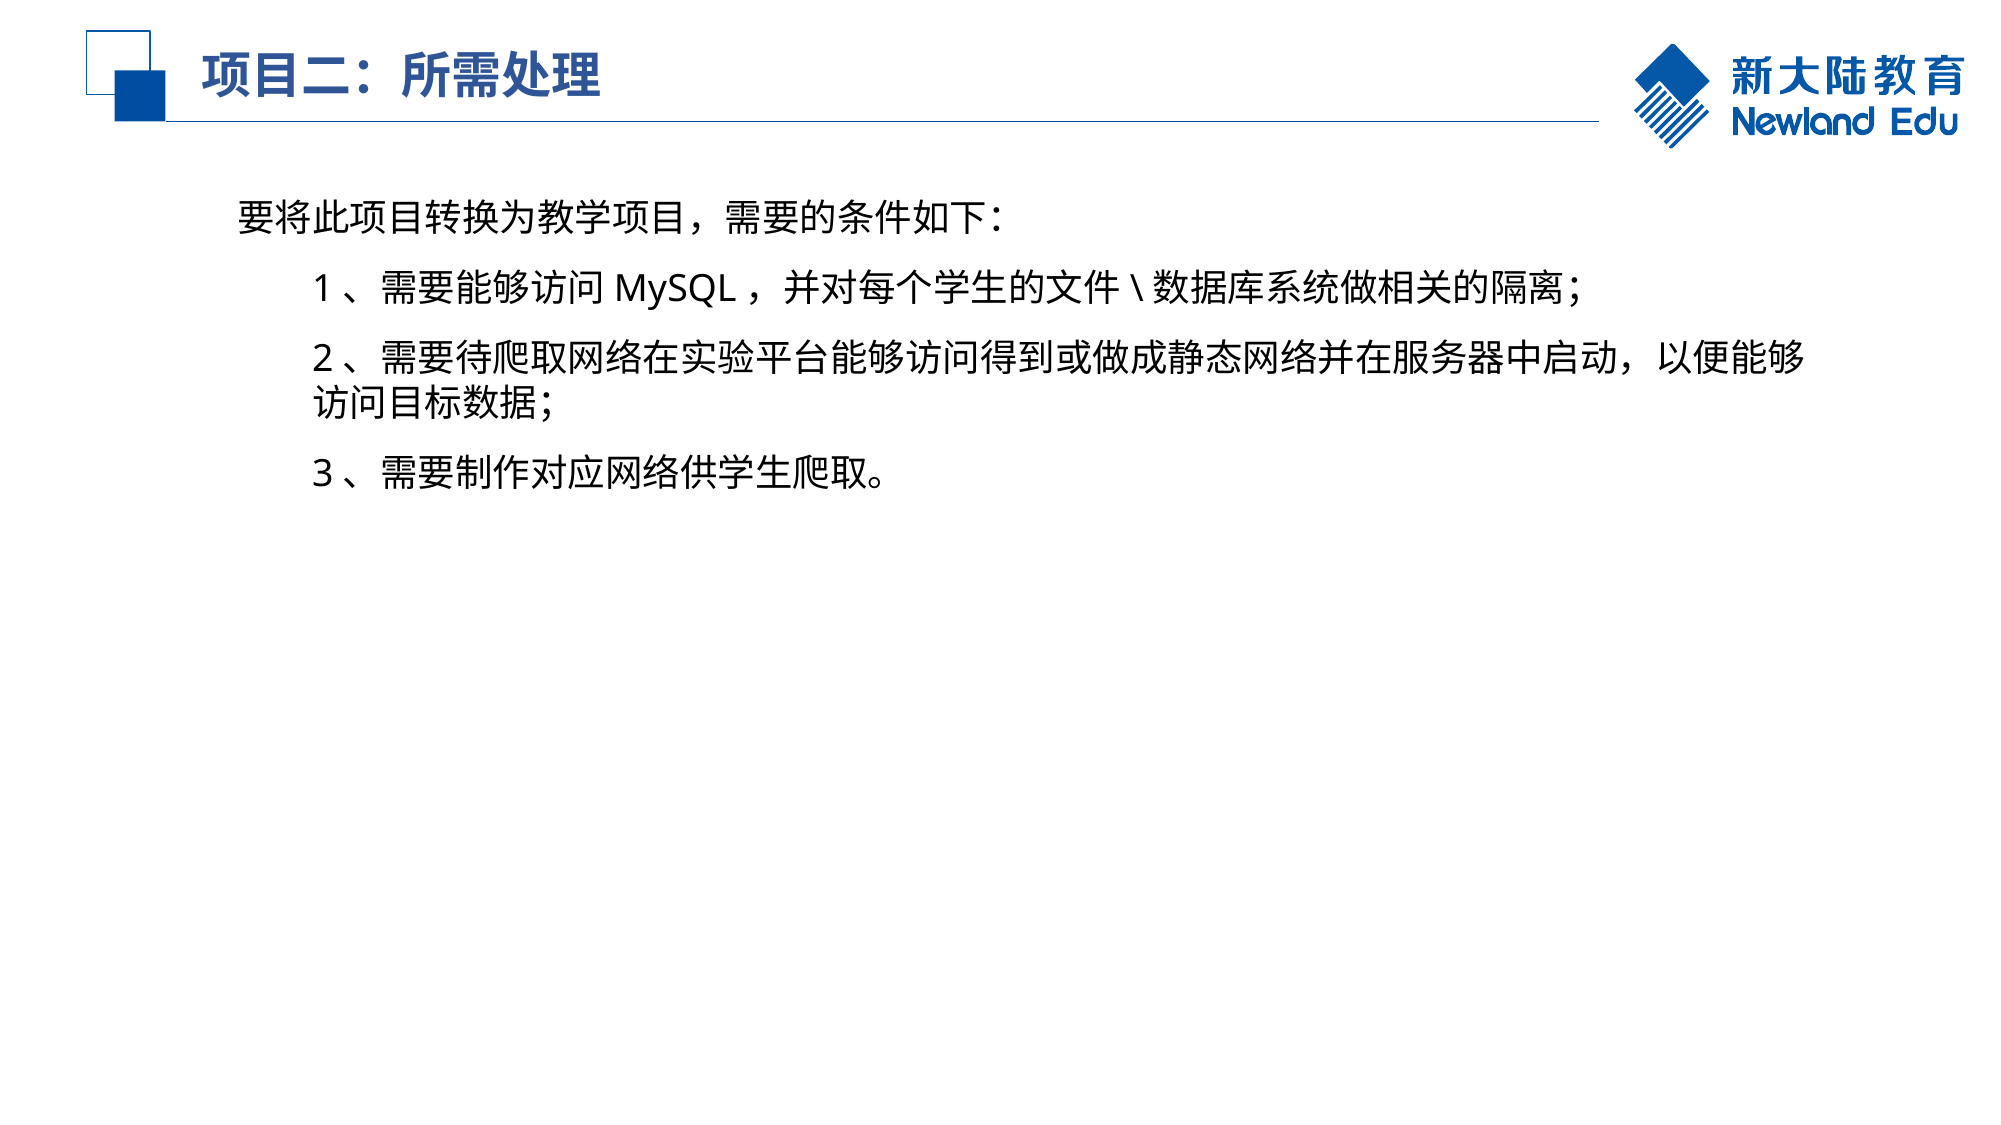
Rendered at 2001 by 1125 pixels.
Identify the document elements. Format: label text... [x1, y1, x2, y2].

text_box 项目二：所需处理 [187, 36, 617, 112]
text_box 要将此项目转换为教学项目，需要的条件如下： 1、需要能够访问MySQL，并对每个学生的文件\数据库系统做相关的隔离； 2、需要待爬取网络在实验平台能够访问得到或做成静态网络并在服务器中启动，以便能够访问目标数据； 3、需要制作对应网络供学生爬取。 [222, 186, 1834, 502]
